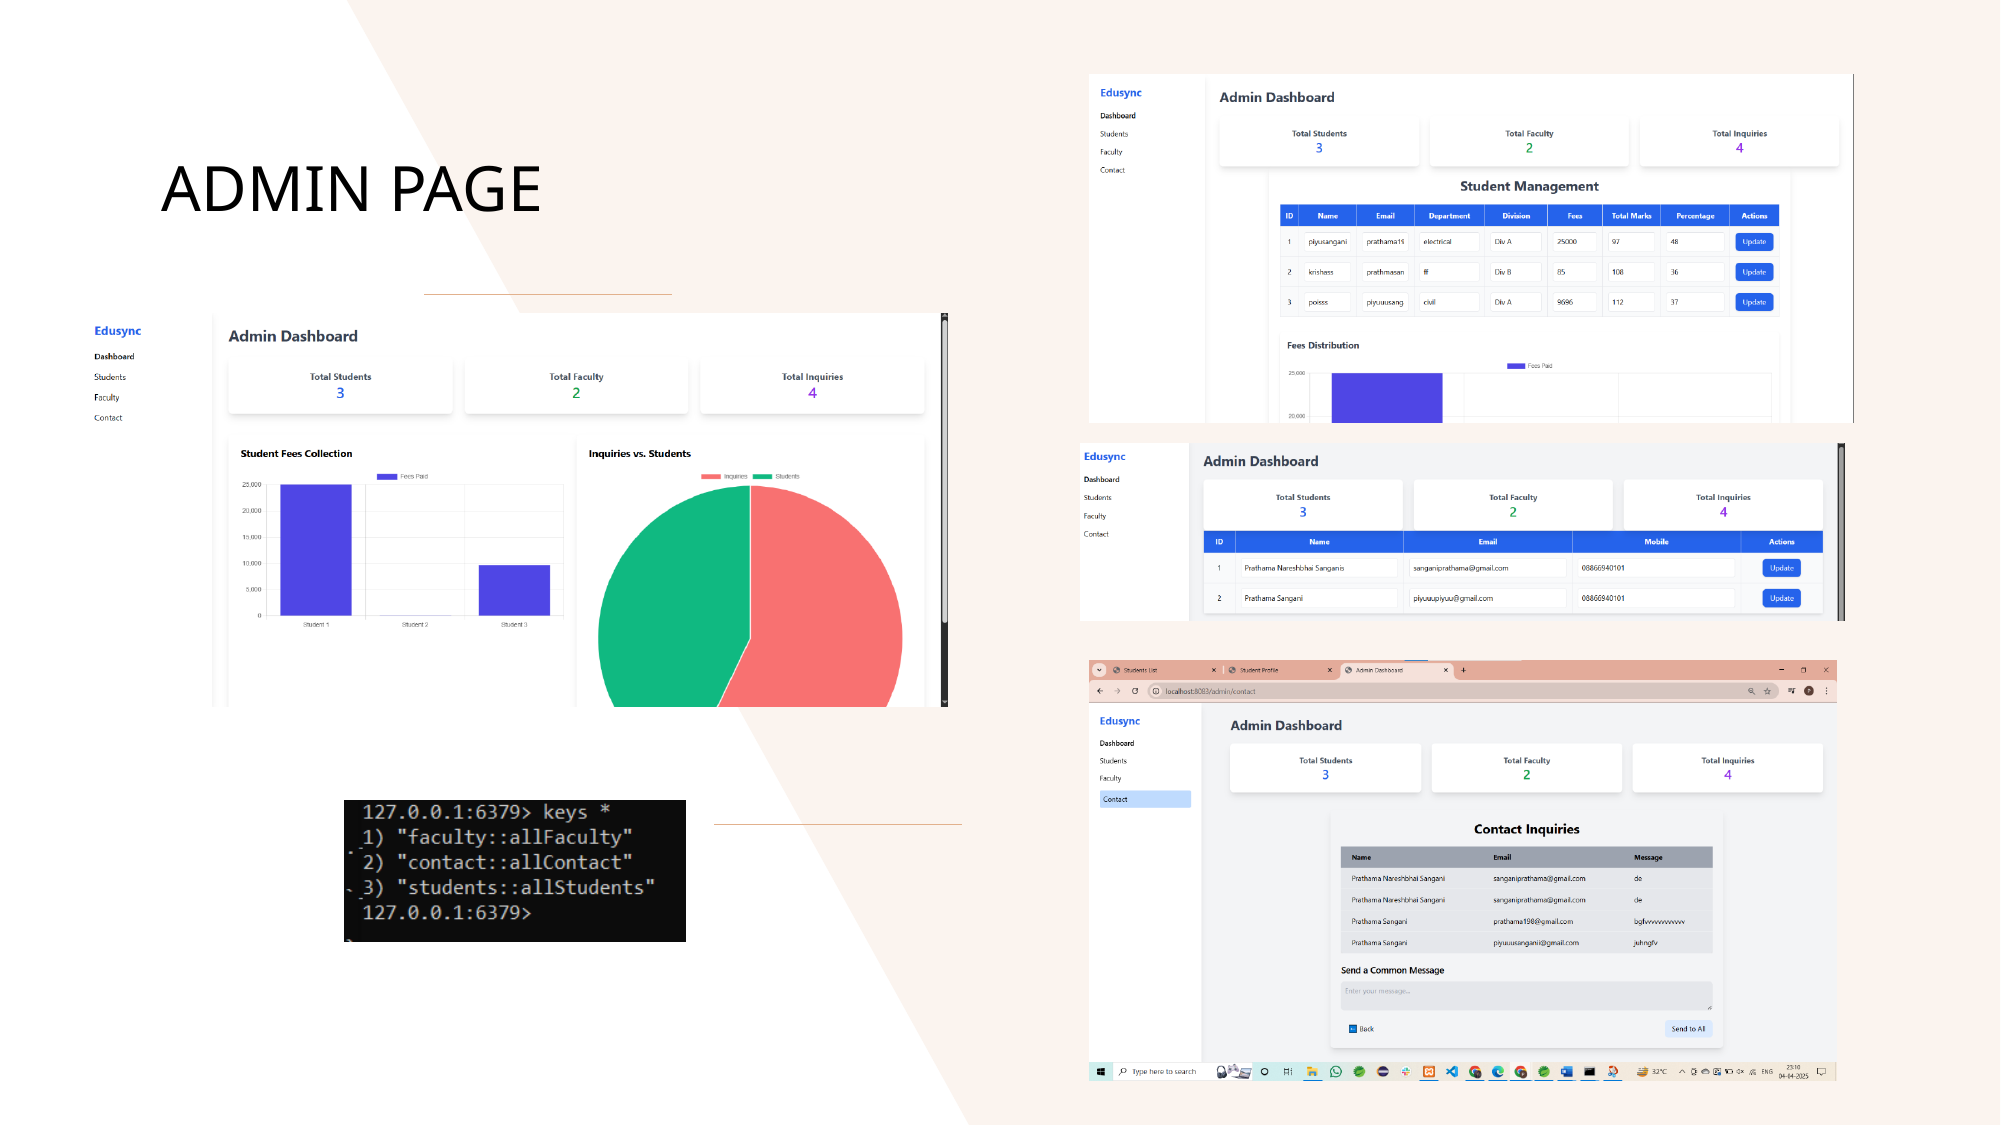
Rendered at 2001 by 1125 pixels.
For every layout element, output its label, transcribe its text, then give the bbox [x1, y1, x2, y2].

text_box ADMIN PAGE [161, 108, 1089, 225]
picture [1089, 74, 1854, 423]
picture [1080, 443, 1845, 621]
picture [1089, 660, 1837, 1081]
picture [82, 313, 948, 707]
picture [344, 800, 686, 942]
